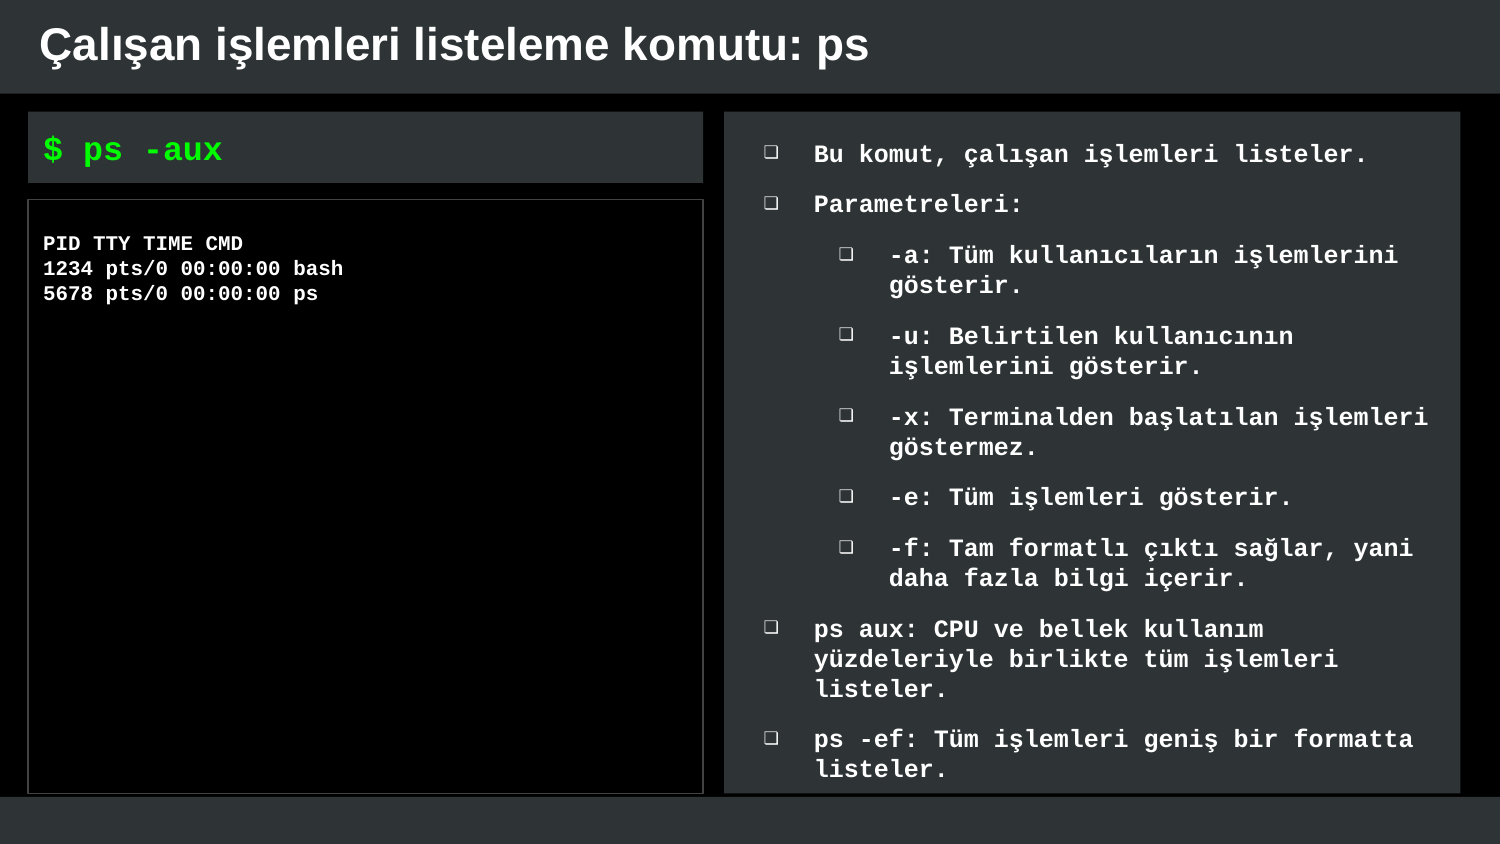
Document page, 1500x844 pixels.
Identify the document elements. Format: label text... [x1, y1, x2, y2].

list $ ps -aux [28, 111, 704, 183]
title Çalışan işlemleri listeleme komutu: ps [24, 0, 1313, 85]
list PID TTY TIME CMD 1234 pts/0 00:00:00 bash 5678 pts/0 00:00:00 ps [28, 199, 704, 794]
list Bu komut, çalışan işlemleri listeler. Parametreleri: -a: Tüm kullanıcıların işlemlerini gösterir. -u: Belirtilen kullanıcının işlemlerini gösterir. -x: Terminalden başlatılan işlemleri göstermez. -e: Tüm işlemleri gösterir. -f: Tam formatlı çıktı sağlar, yani daha fazla bilgi içerir. ps aux: CPU ve bellek kullanım yüzdeleriyle birlikte tüm işlemleri listeler. ps -ef: Tüm işlemleri geniş bir formatta listeler. [724, 111, 1461, 794]
